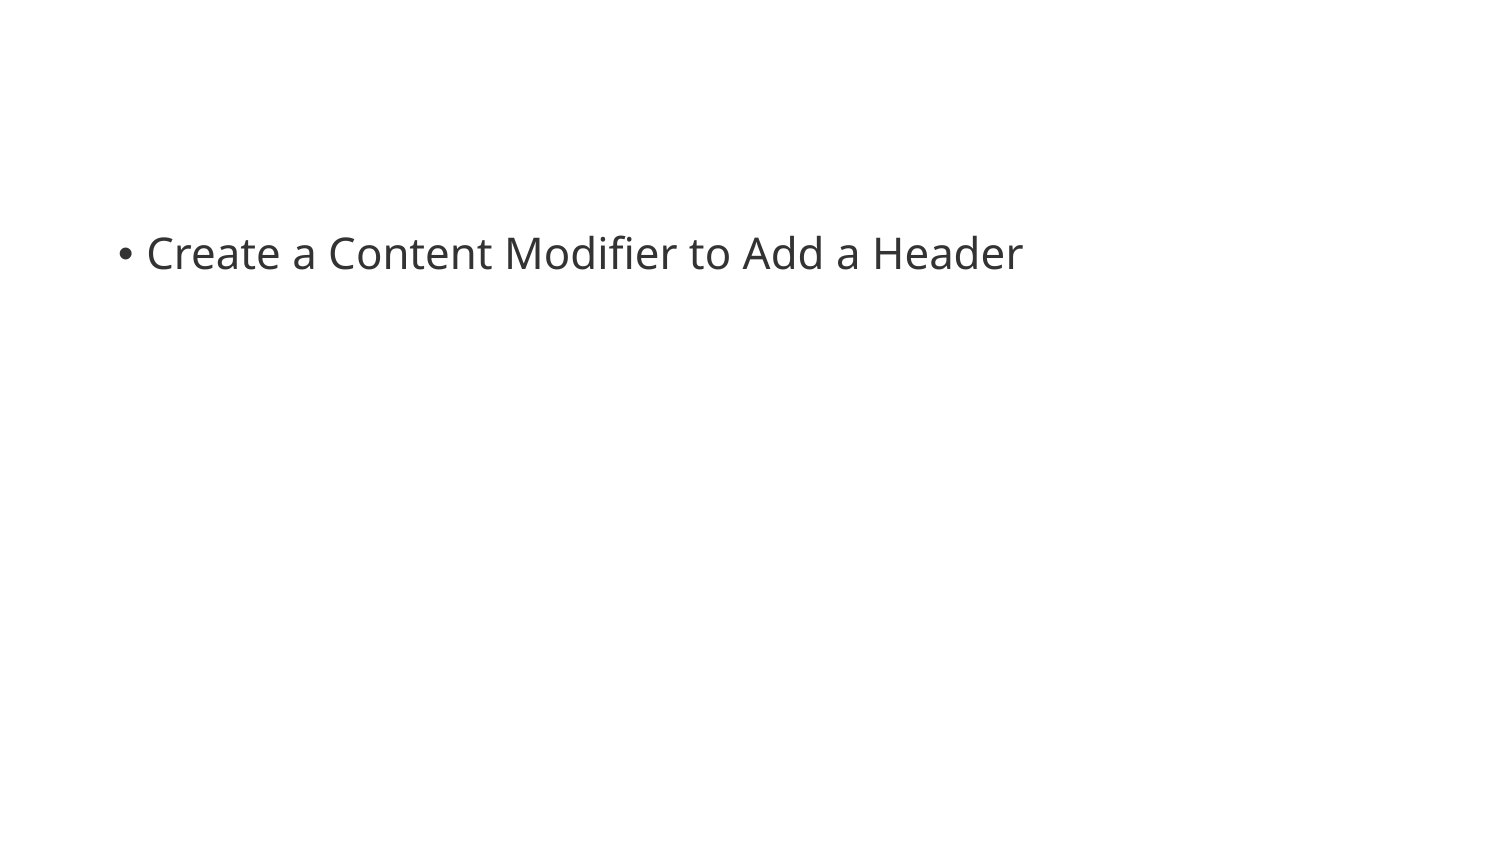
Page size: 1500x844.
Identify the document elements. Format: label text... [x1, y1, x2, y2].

list Create a Content Modifier to Add a Header [103, 224, 1397, 760]
